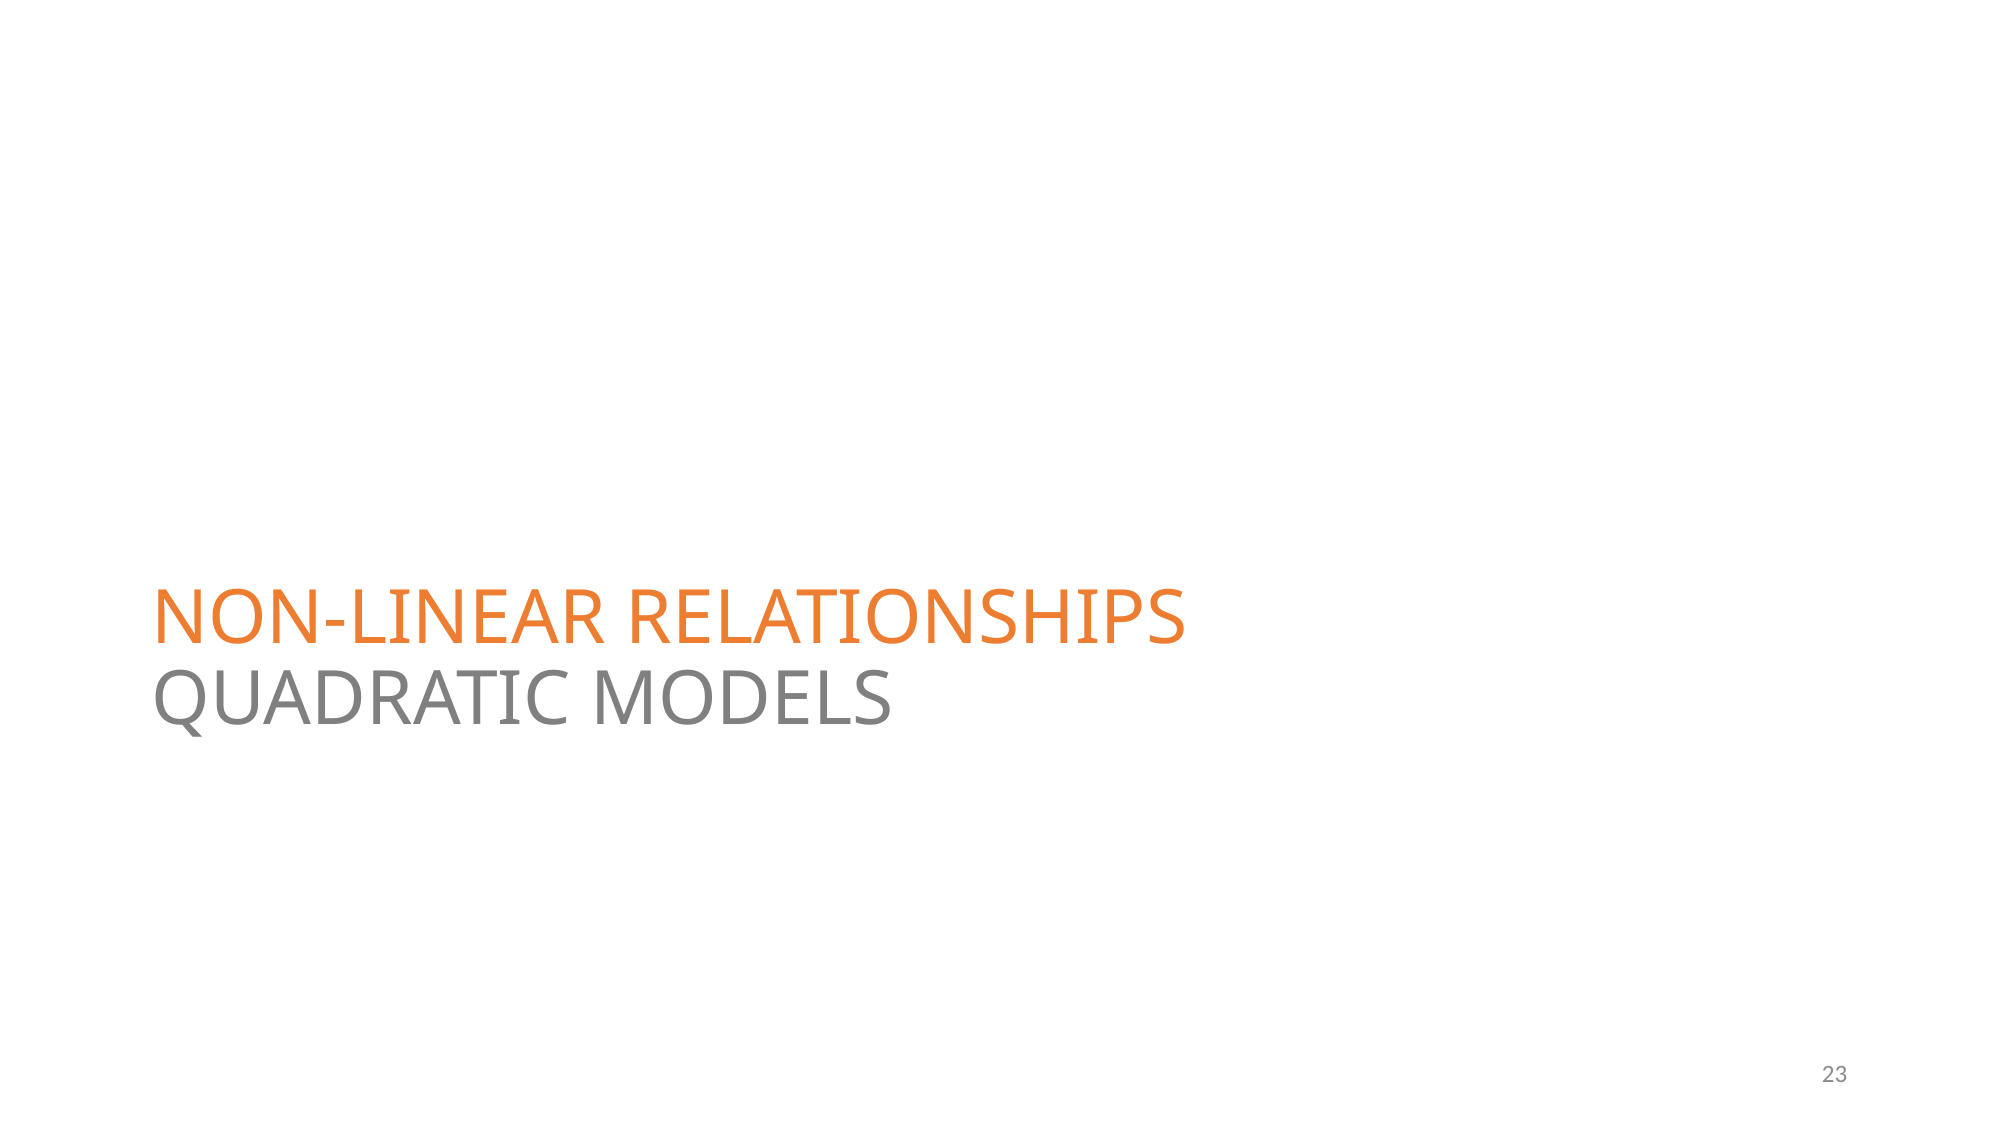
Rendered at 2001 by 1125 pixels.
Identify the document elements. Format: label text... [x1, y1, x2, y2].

slide_number 23 [1412, 1042, 1863, 1103]
title Non-Linear Relationships quadratic models [136, 280, 1862, 749]
